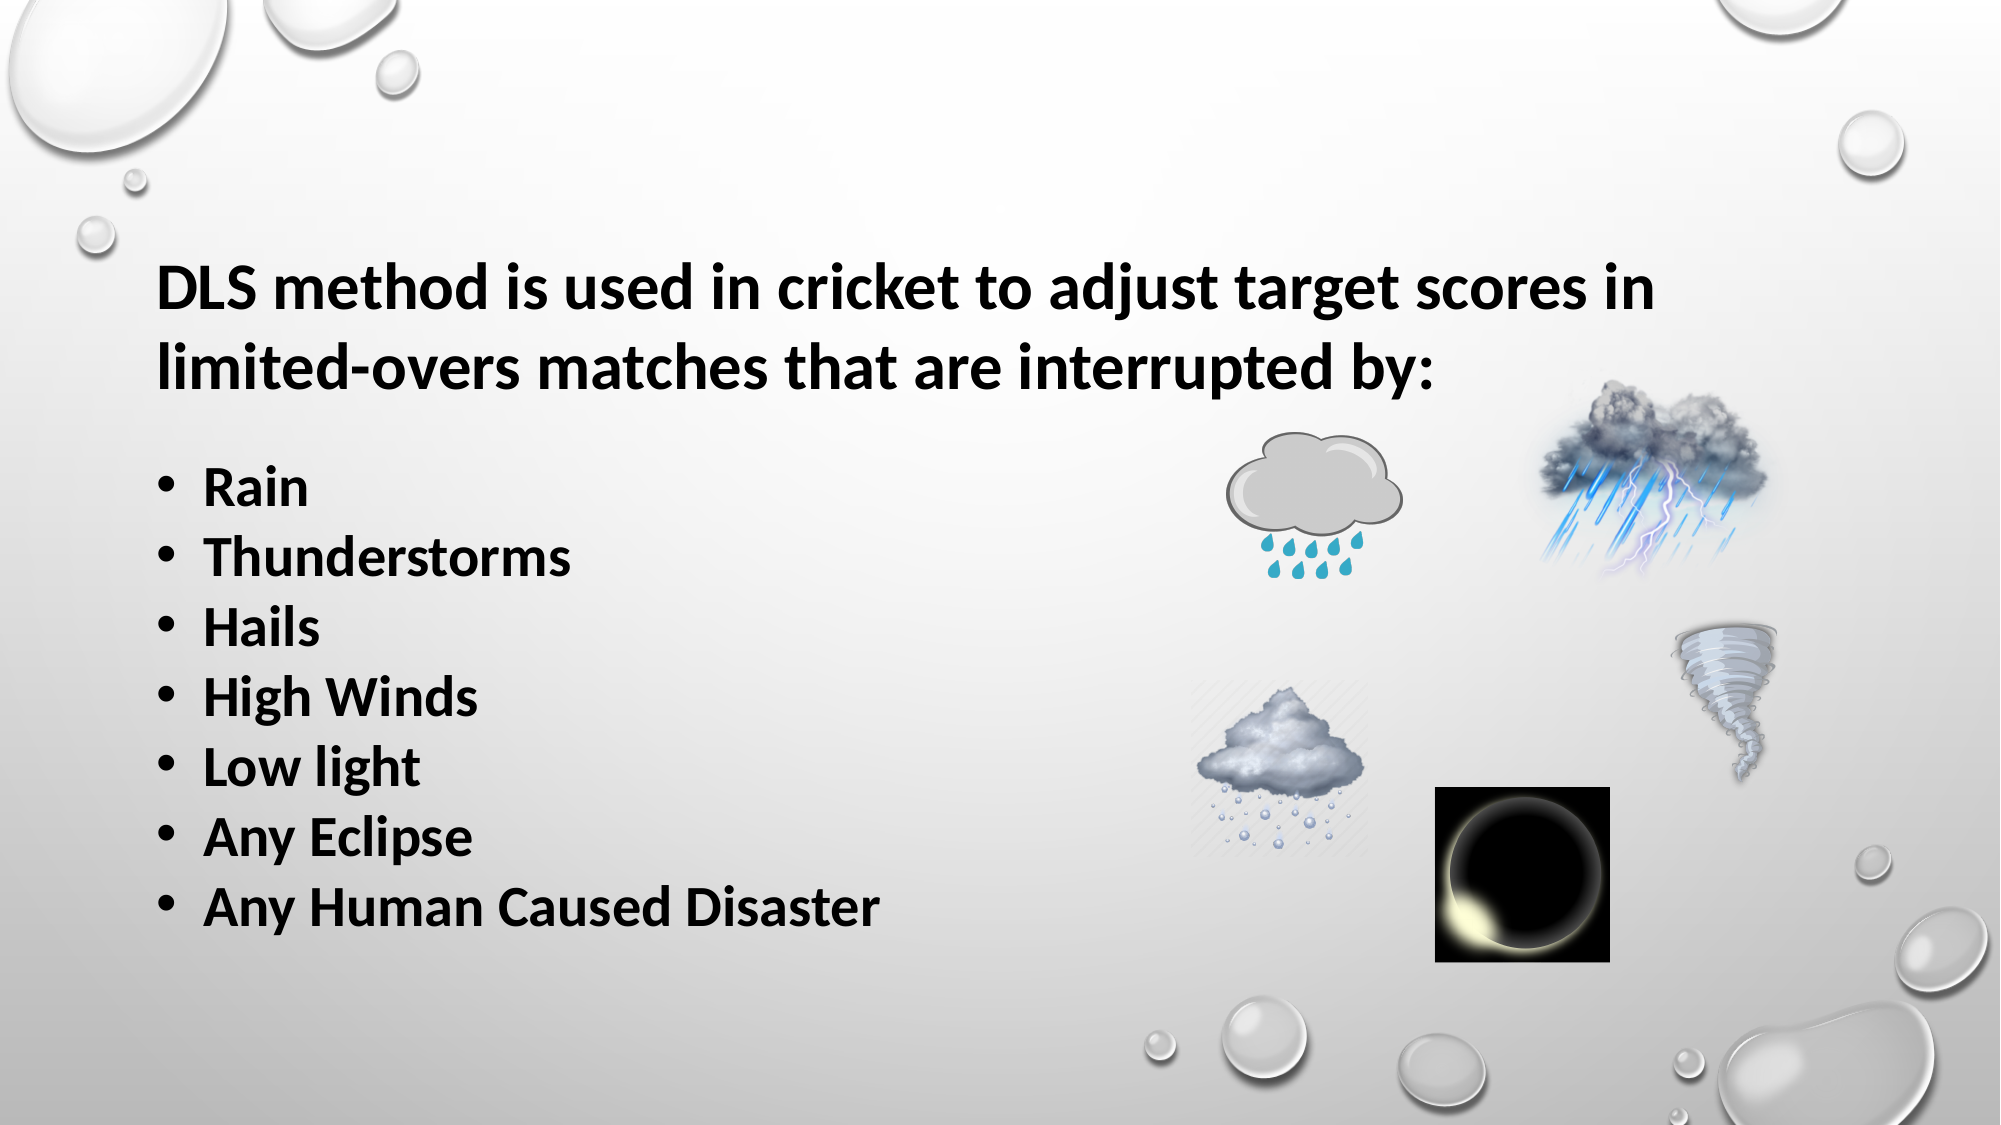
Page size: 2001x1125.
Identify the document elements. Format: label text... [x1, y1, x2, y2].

picture [1427, 787, 1610, 964]
picture [1501, 314, 1805, 794]
picture [1190, 679, 1368, 857]
picture [1225, 432, 1403, 579]
text_box DLS method is used in cricket to adjust target scores in limited-overs matches that are interrupted by: Rain Thunderstorms Hails High Winds Low light Any Eclipse Any Human Caused Disaster [141, 235, 1852, 1125]
picture [0, 0, 2000, 1125]
